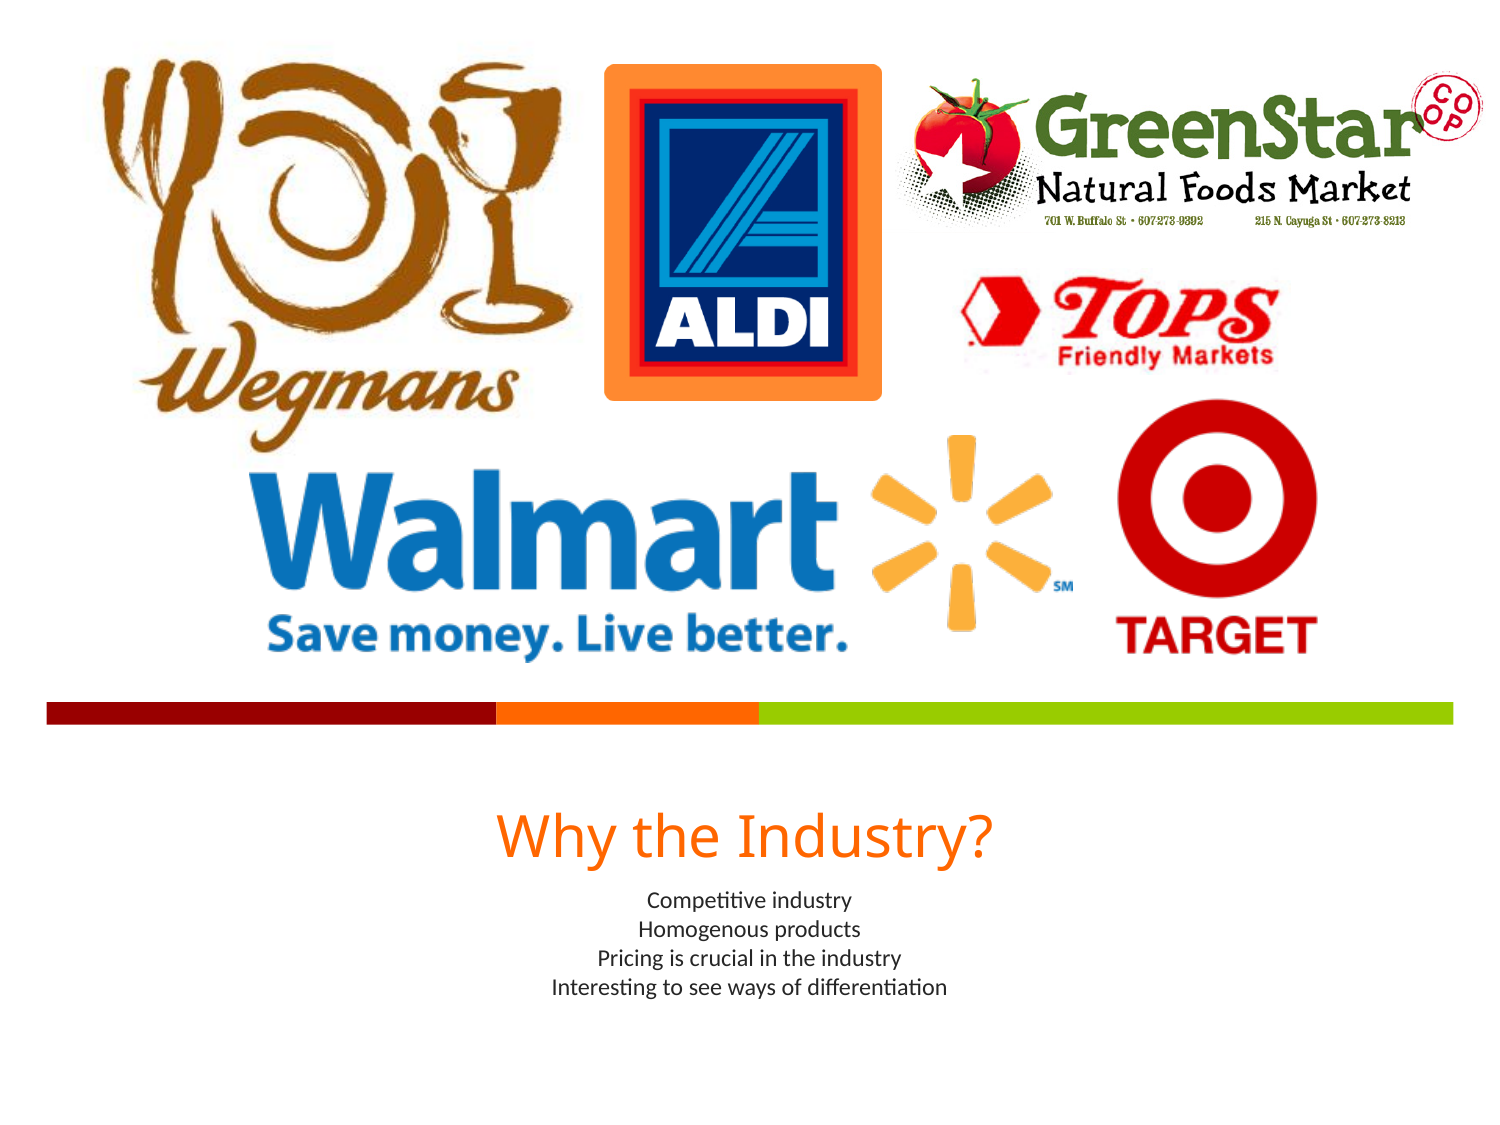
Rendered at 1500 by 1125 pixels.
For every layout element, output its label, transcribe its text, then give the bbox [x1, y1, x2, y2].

title Why the Industry? [59, 783, 1431, 877]
picture [1106, 379, 1329, 675]
list Competitive industry Homogenous products Pricing is crucial in the industry Interesting to see ways of differentiation [68, 876, 1431, 1009]
picture [57, 16, 1500, 664]
picture [952, 267, 1291, 375]
